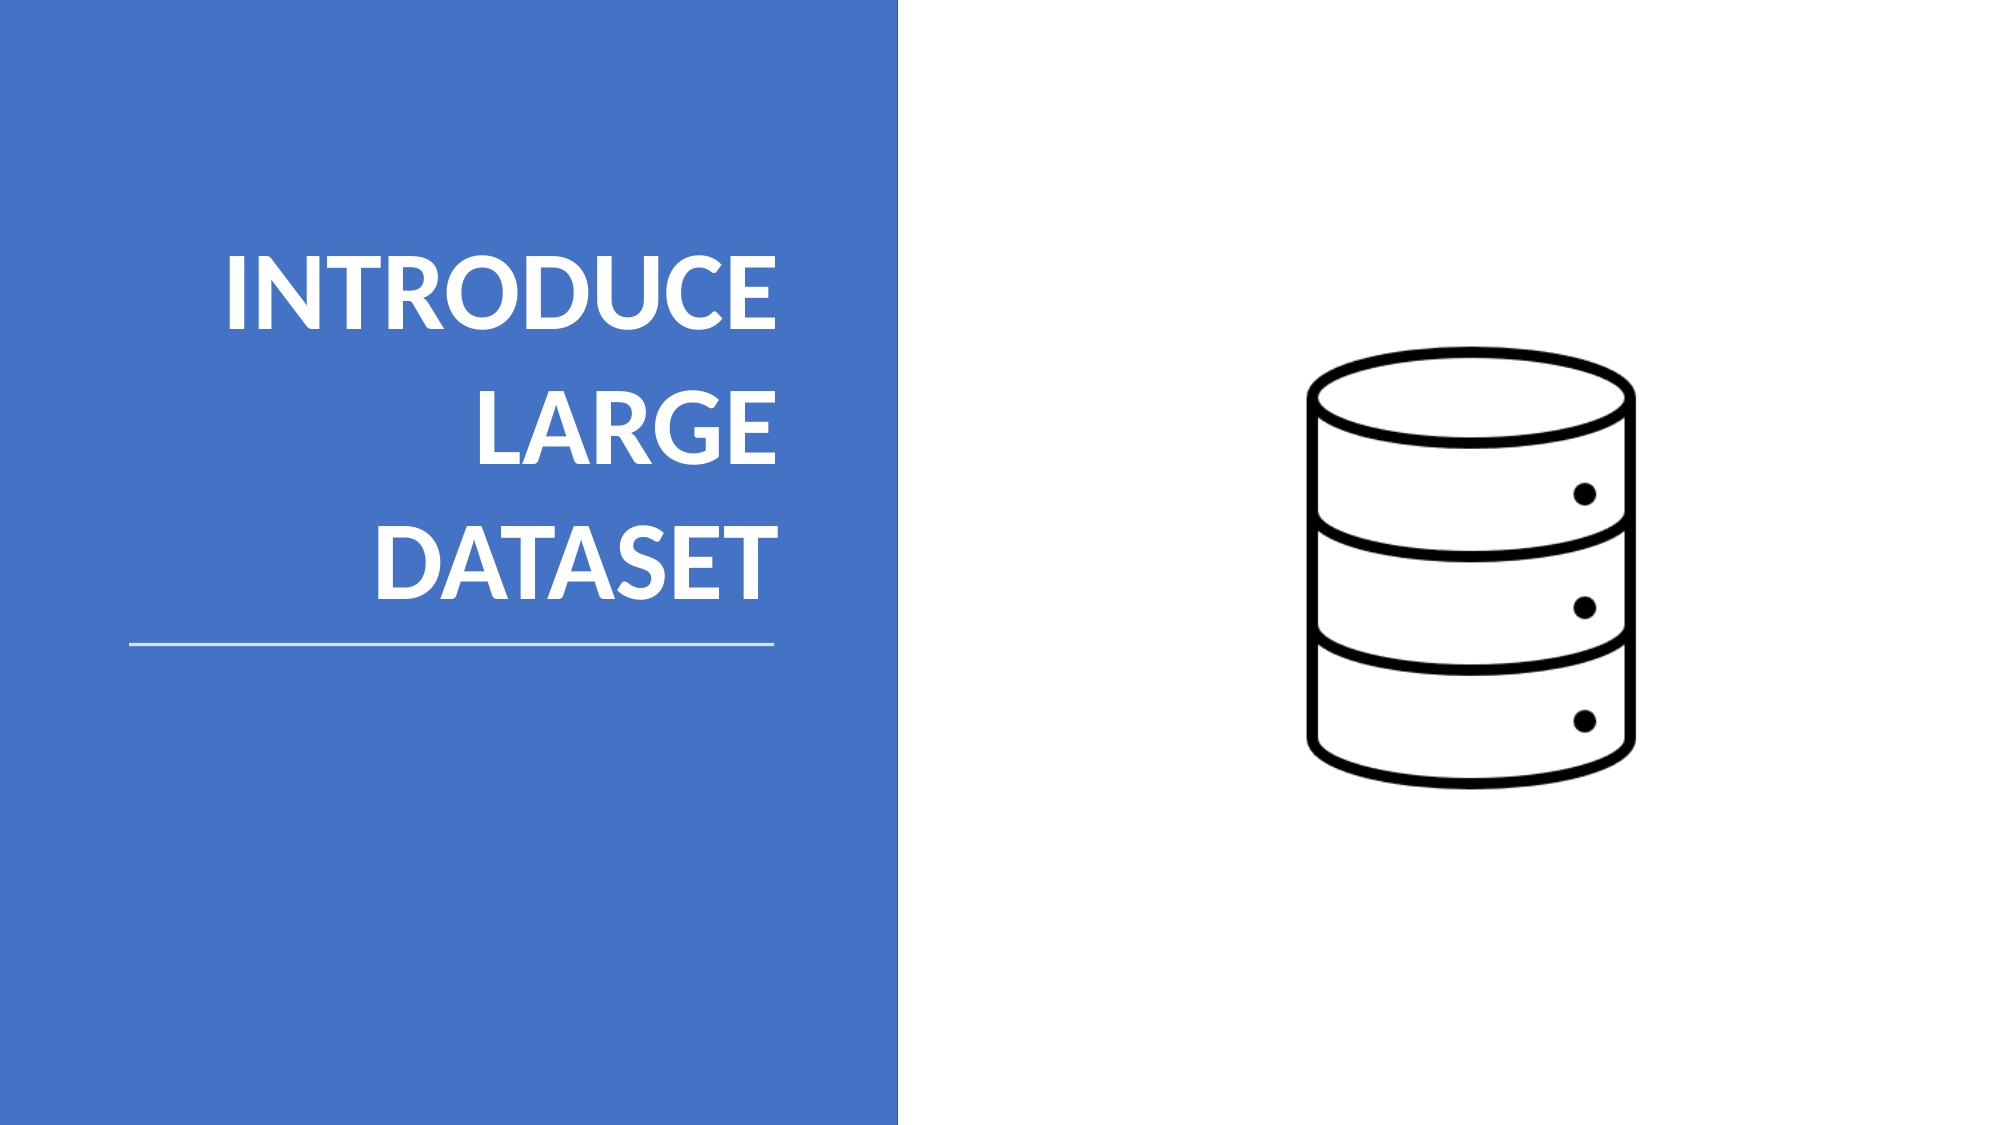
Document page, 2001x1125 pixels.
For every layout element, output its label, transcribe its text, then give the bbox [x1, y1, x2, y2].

text_box [0, 0, 898, 1125]
text_box INTRODUCE LARGE DATASET [104, 131, 795, 630]
picture [1199, 290, 1744, 835]
